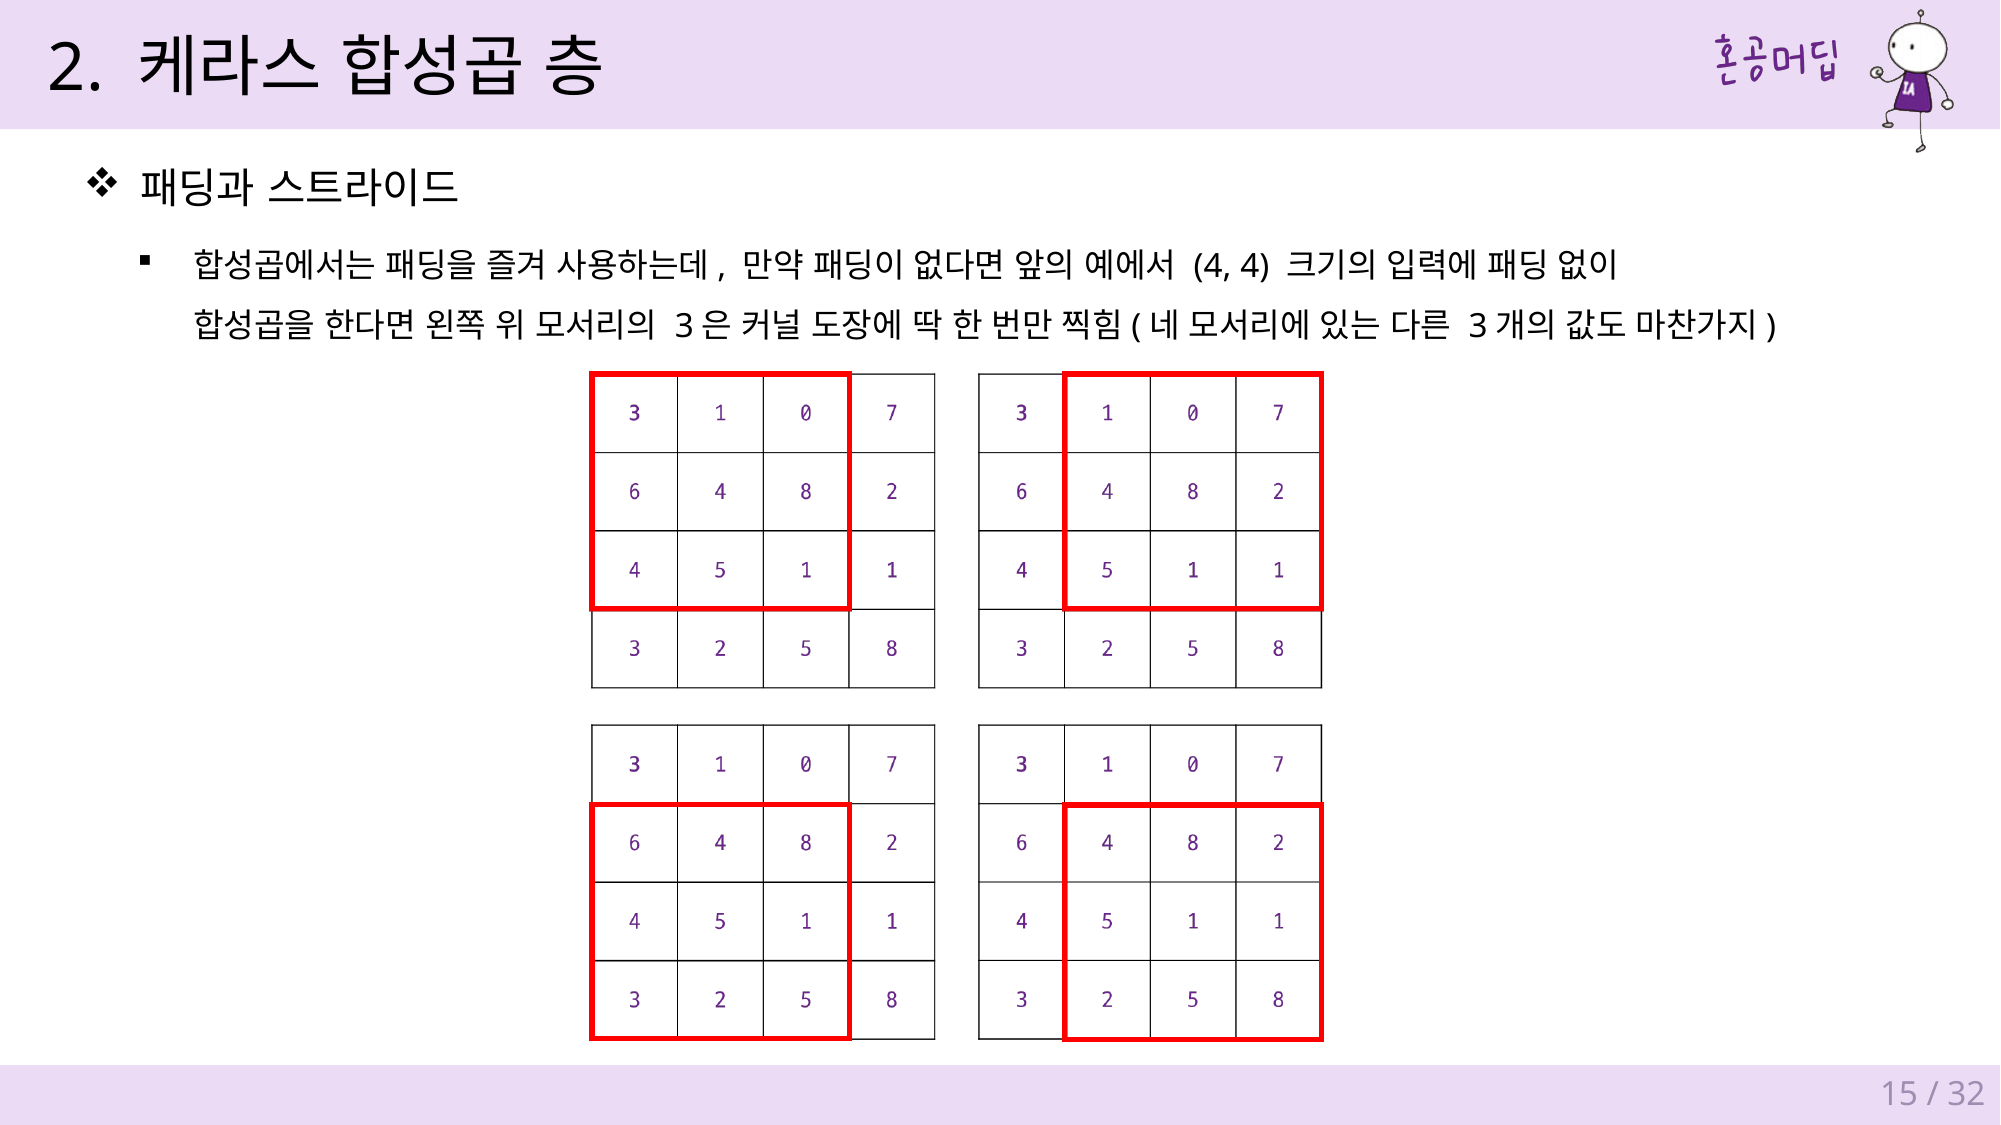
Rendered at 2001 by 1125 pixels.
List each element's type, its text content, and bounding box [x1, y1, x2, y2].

text_box 2. 케라스 합성곱 층 [33, 16, 621, 112]
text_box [589, 371, 1324, 1042]
picture [1710, 0, 1841, 130]
text_box 패딩과 스트라이드 [69, 129, 475, 220]
text_box 합성곱에서는 패딩을 즐겨 사용하는데, 만약 패딩이 없다면 앞의 예에서 (4, 4) 크기의 입력에 패딩 없이 합성곱을 한다면 왼쪽 위 모서리의 3은 커널 도장에 딱 한 번만 찍힘(네 모서리에 있는 다른 3개의 값도 마찬가지) [122, 217, 1791, 352]
slide_number 15 / 32 [1550, 1065, 2000, 1125]
picture [1868, 7, 1956, 155]
